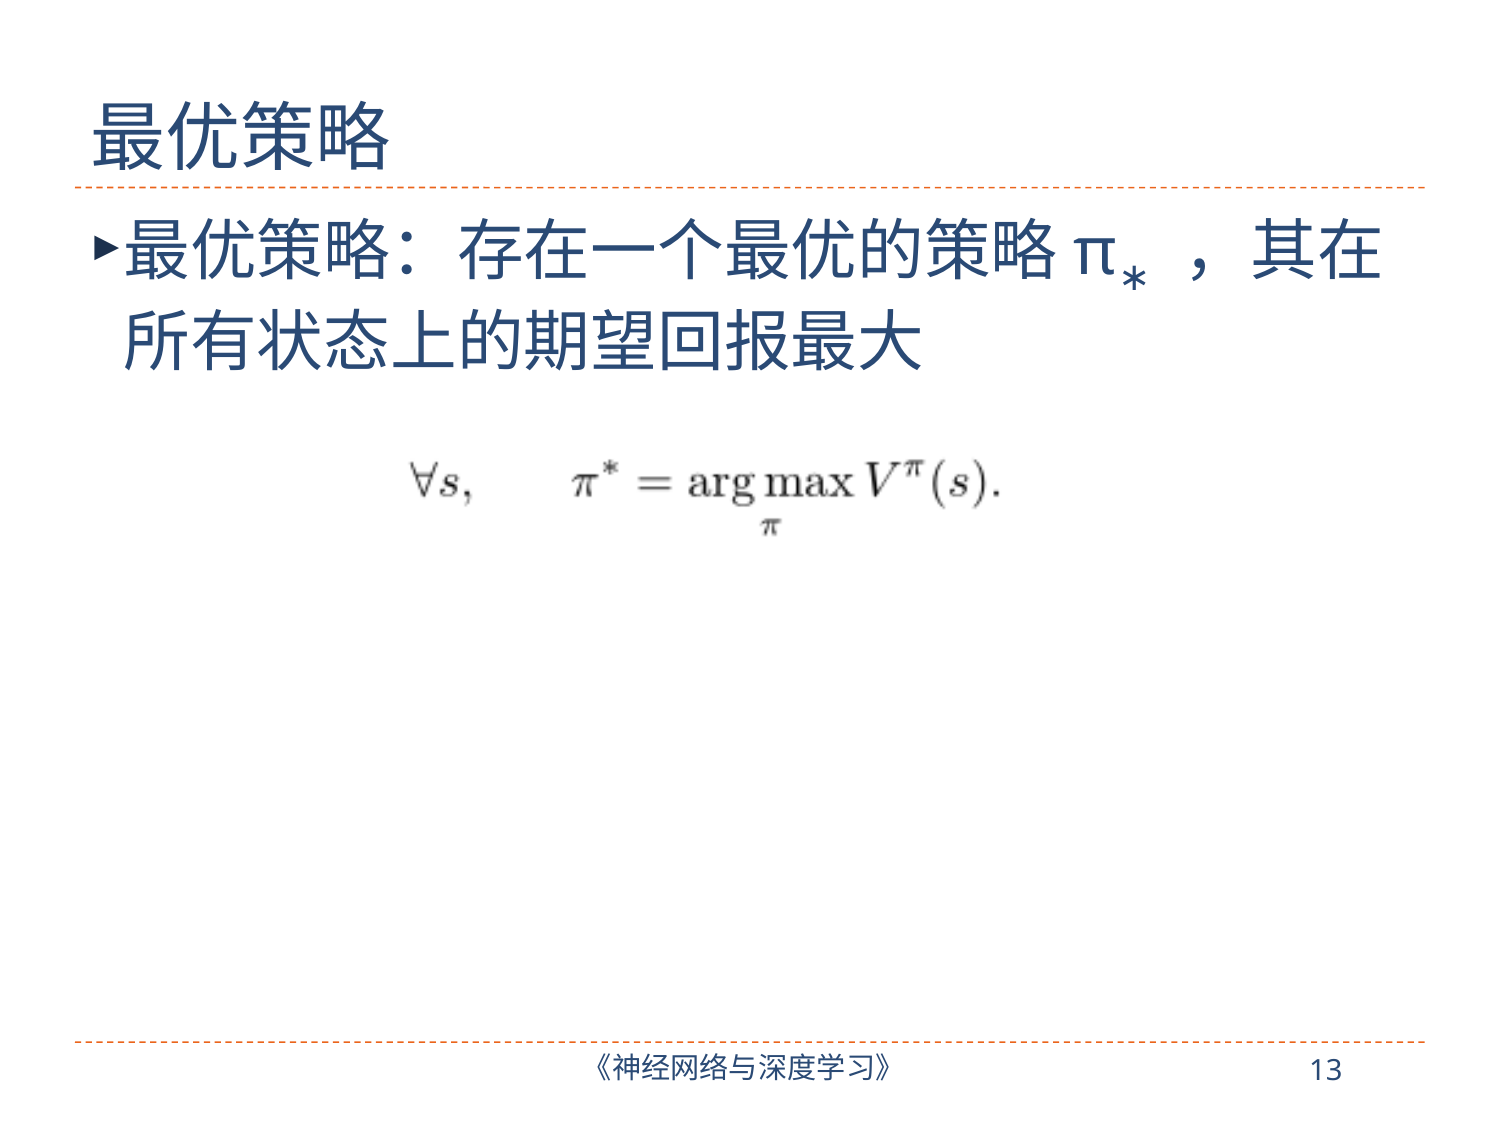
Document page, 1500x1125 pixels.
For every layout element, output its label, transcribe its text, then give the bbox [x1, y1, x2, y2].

picture [374, 399, 1053, 566]
list 最优策略：存在一个最优的策略π∗ ，其在所有状态上的期望回报最大 [75, 200, 1425, 1010]
title 最优策略 [75, 24, 1425, 188]
